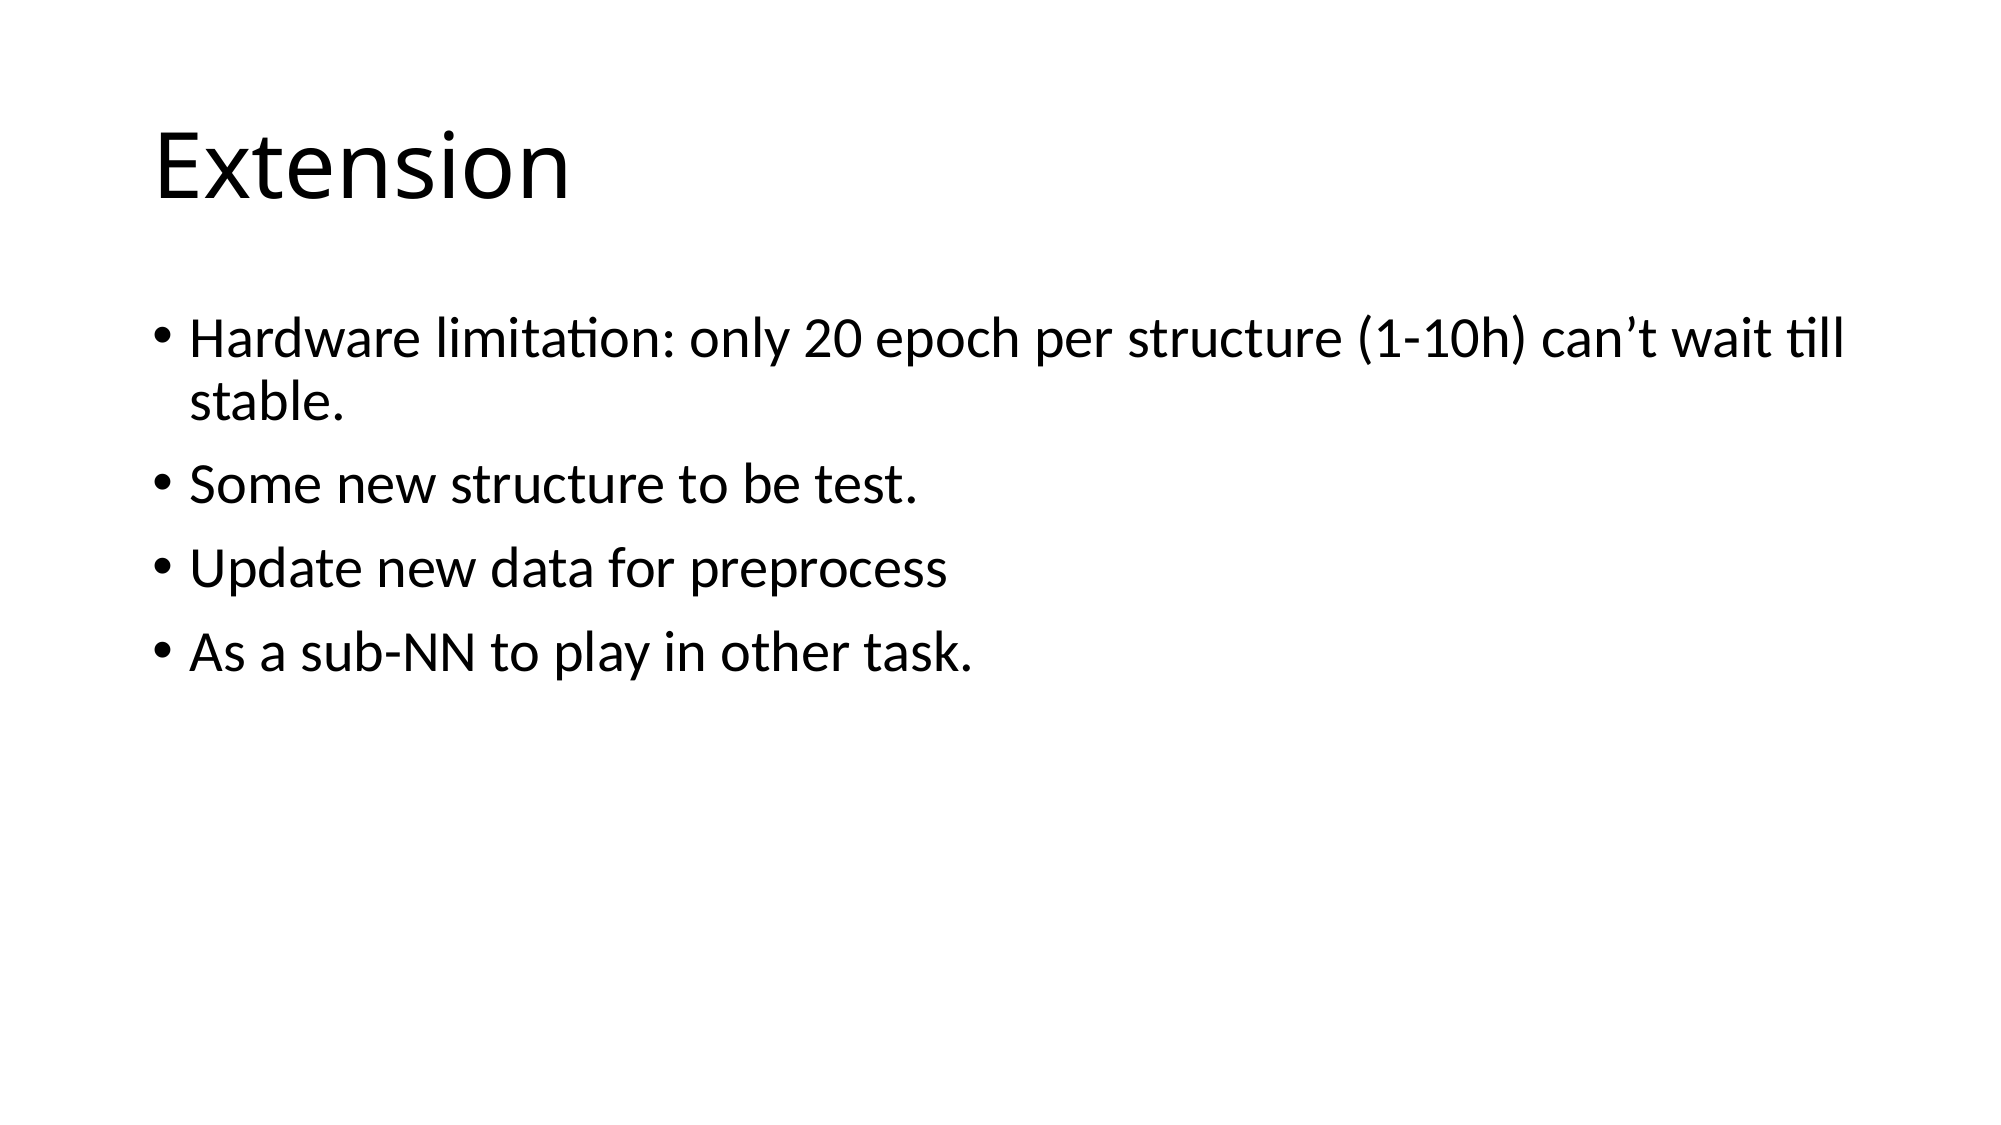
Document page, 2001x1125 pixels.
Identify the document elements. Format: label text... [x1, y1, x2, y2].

title Extension [137, 59, 1863, 278]
list Hardware limitation: only 20 epoch per structure (1-10h) can’t wait till stable. Some new structure to be test. Update new data for preprocess As a sub-NN to play in other task. [137, 299, 1863, 1014]
